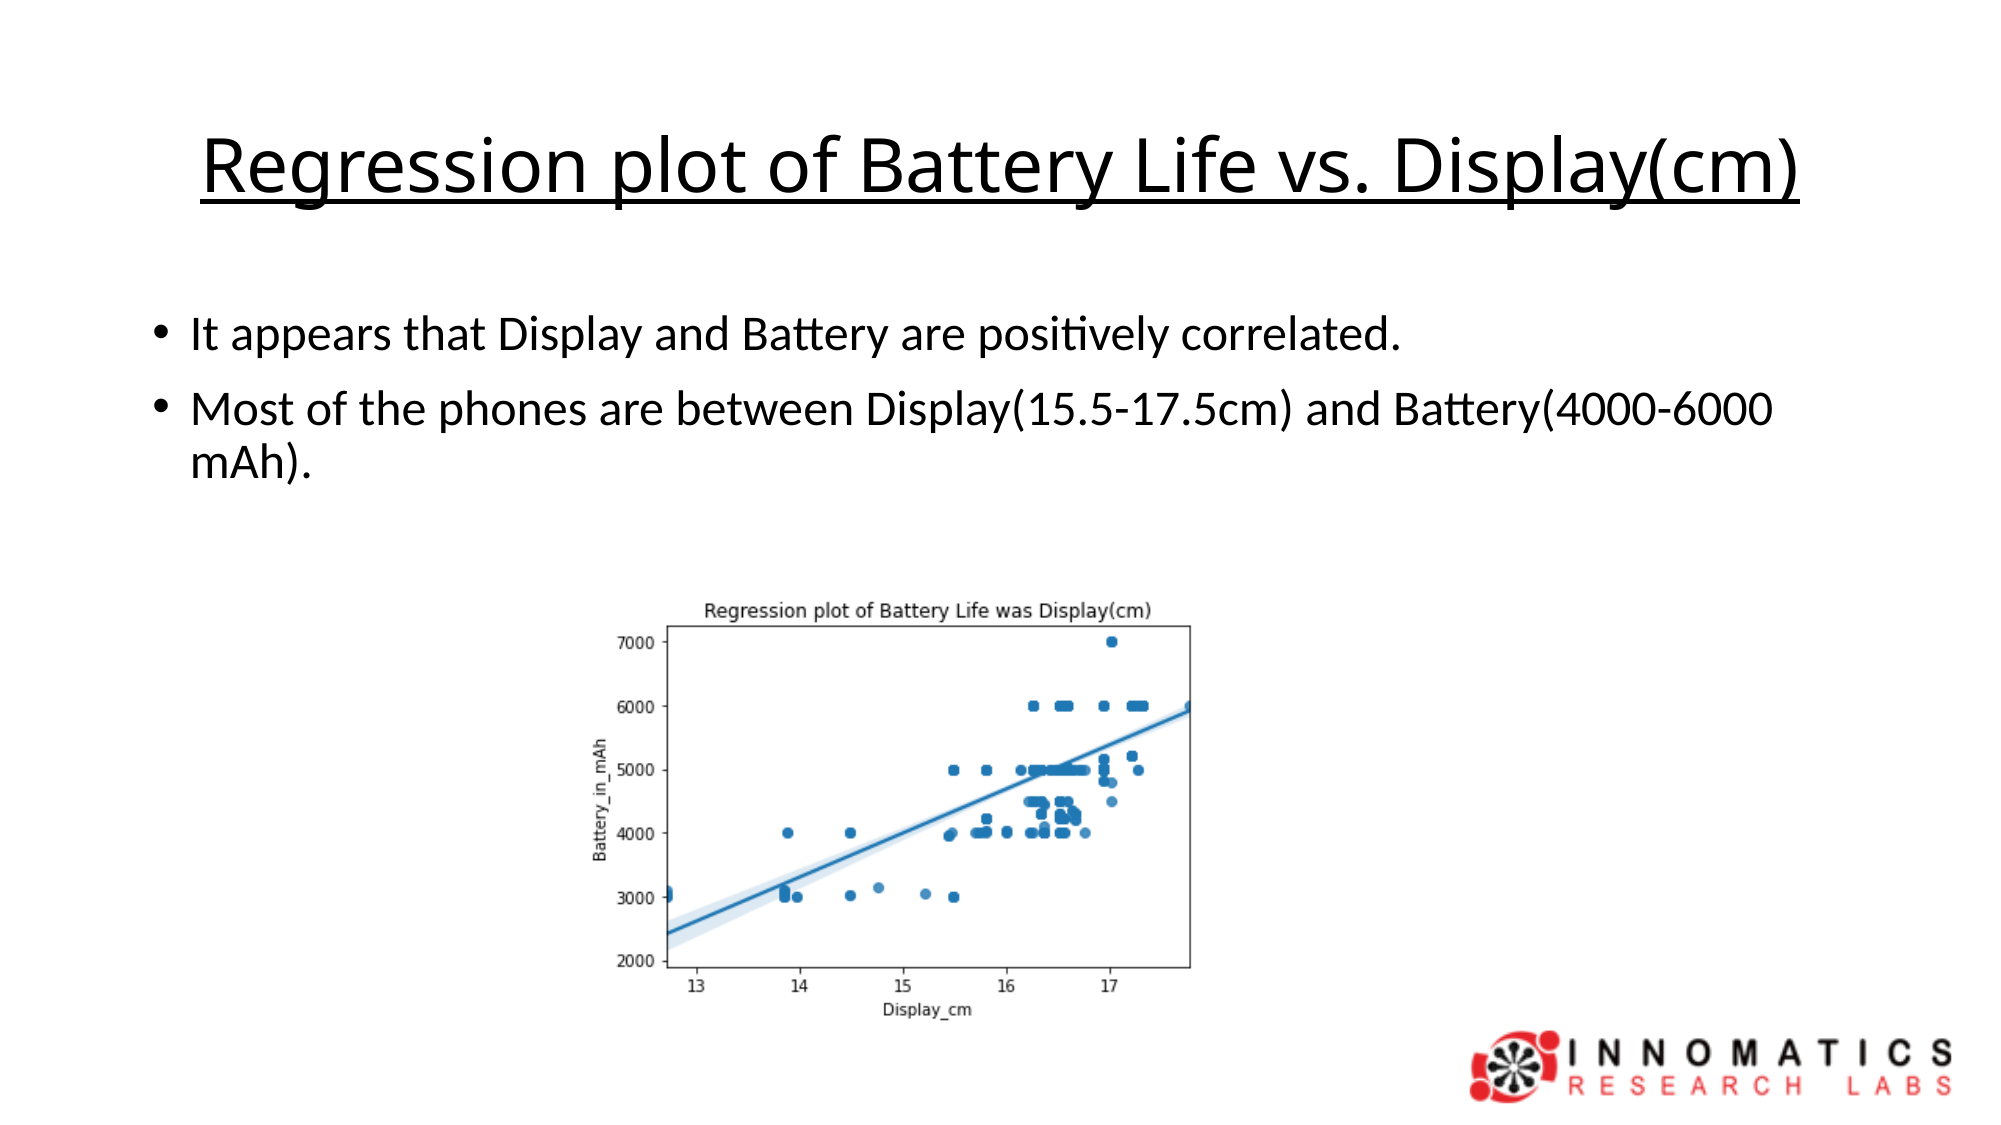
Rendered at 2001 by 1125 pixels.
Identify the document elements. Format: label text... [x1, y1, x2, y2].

list It appears that Display and Battery are positively correlated. Most of the phones are between Display(15.5-17.5cm) and Battery(4000-6000 mAh). [137, 299, 1863, 1014]
title Regression plot of Battery Life vs. Display(cm) [137, 59, 1863, 278]
picture [1445, 1014, 1975, 1125]
picture [587, 585, 1199, 1033]
